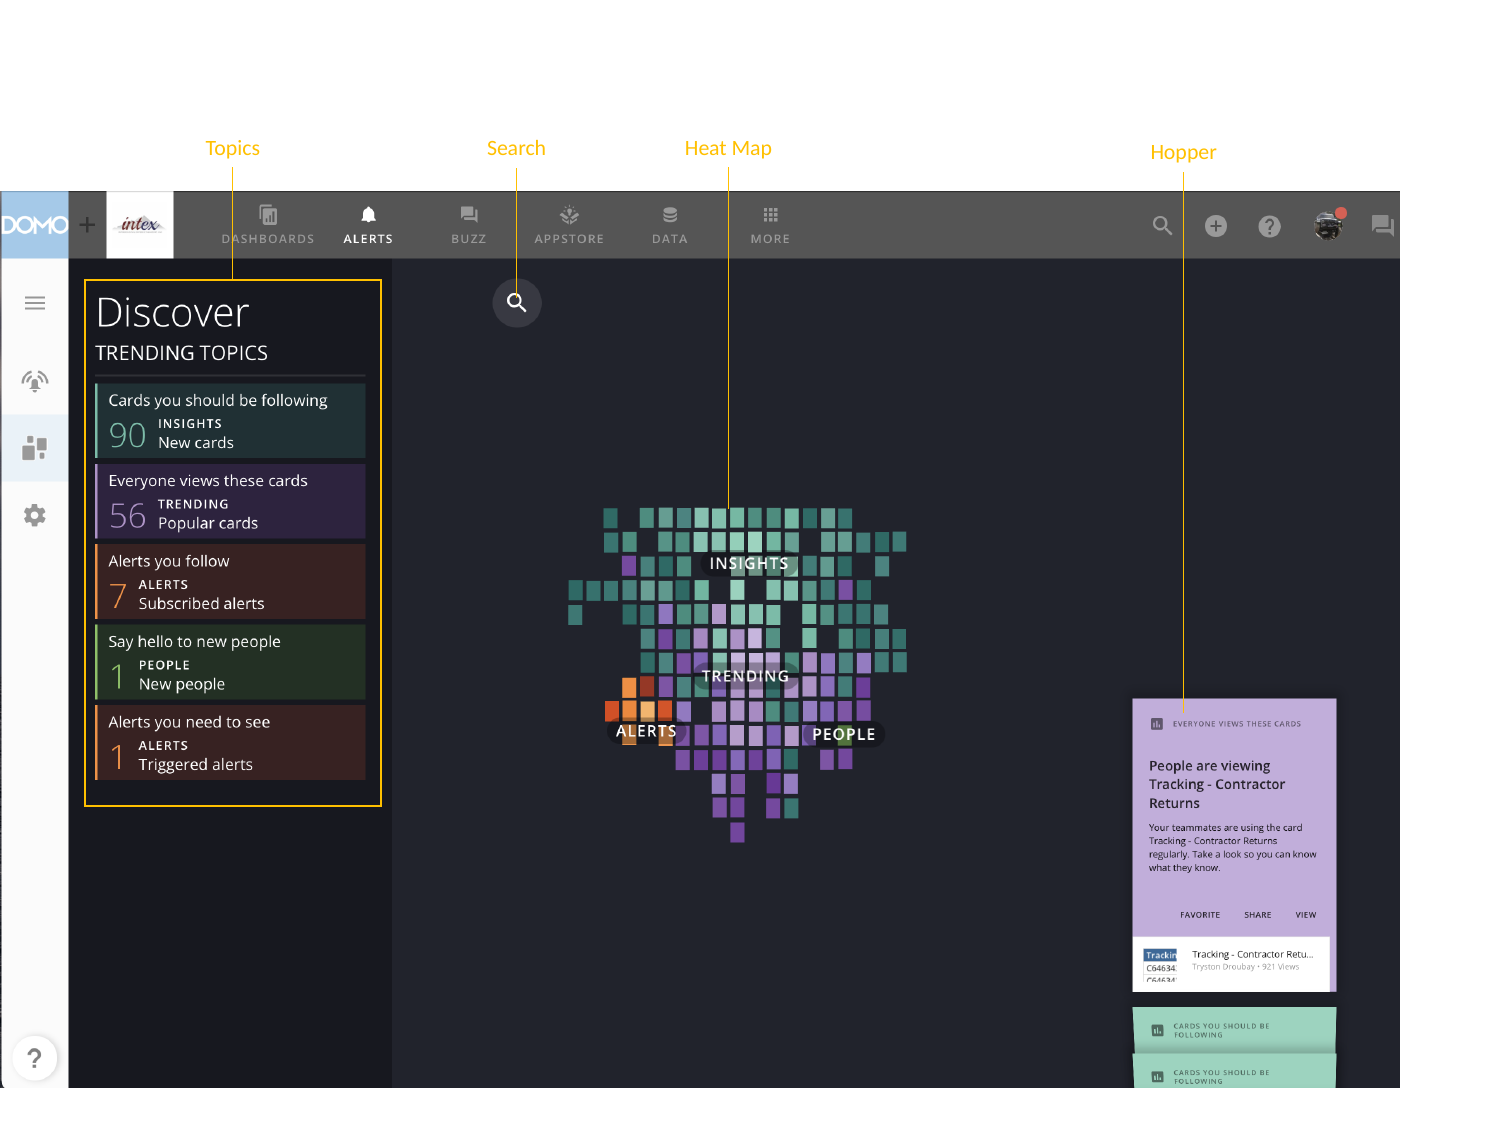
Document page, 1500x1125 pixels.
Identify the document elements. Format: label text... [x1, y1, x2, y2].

text_box Hopper [1100, 130, 1268, 172]
text_box Topics [149, 126, 317, 168]
text_box Heat Map [645, 126, 812, 168]
text_box Search [433, 126, 600, 168]
picture [0, 191, 1400, 1089]
